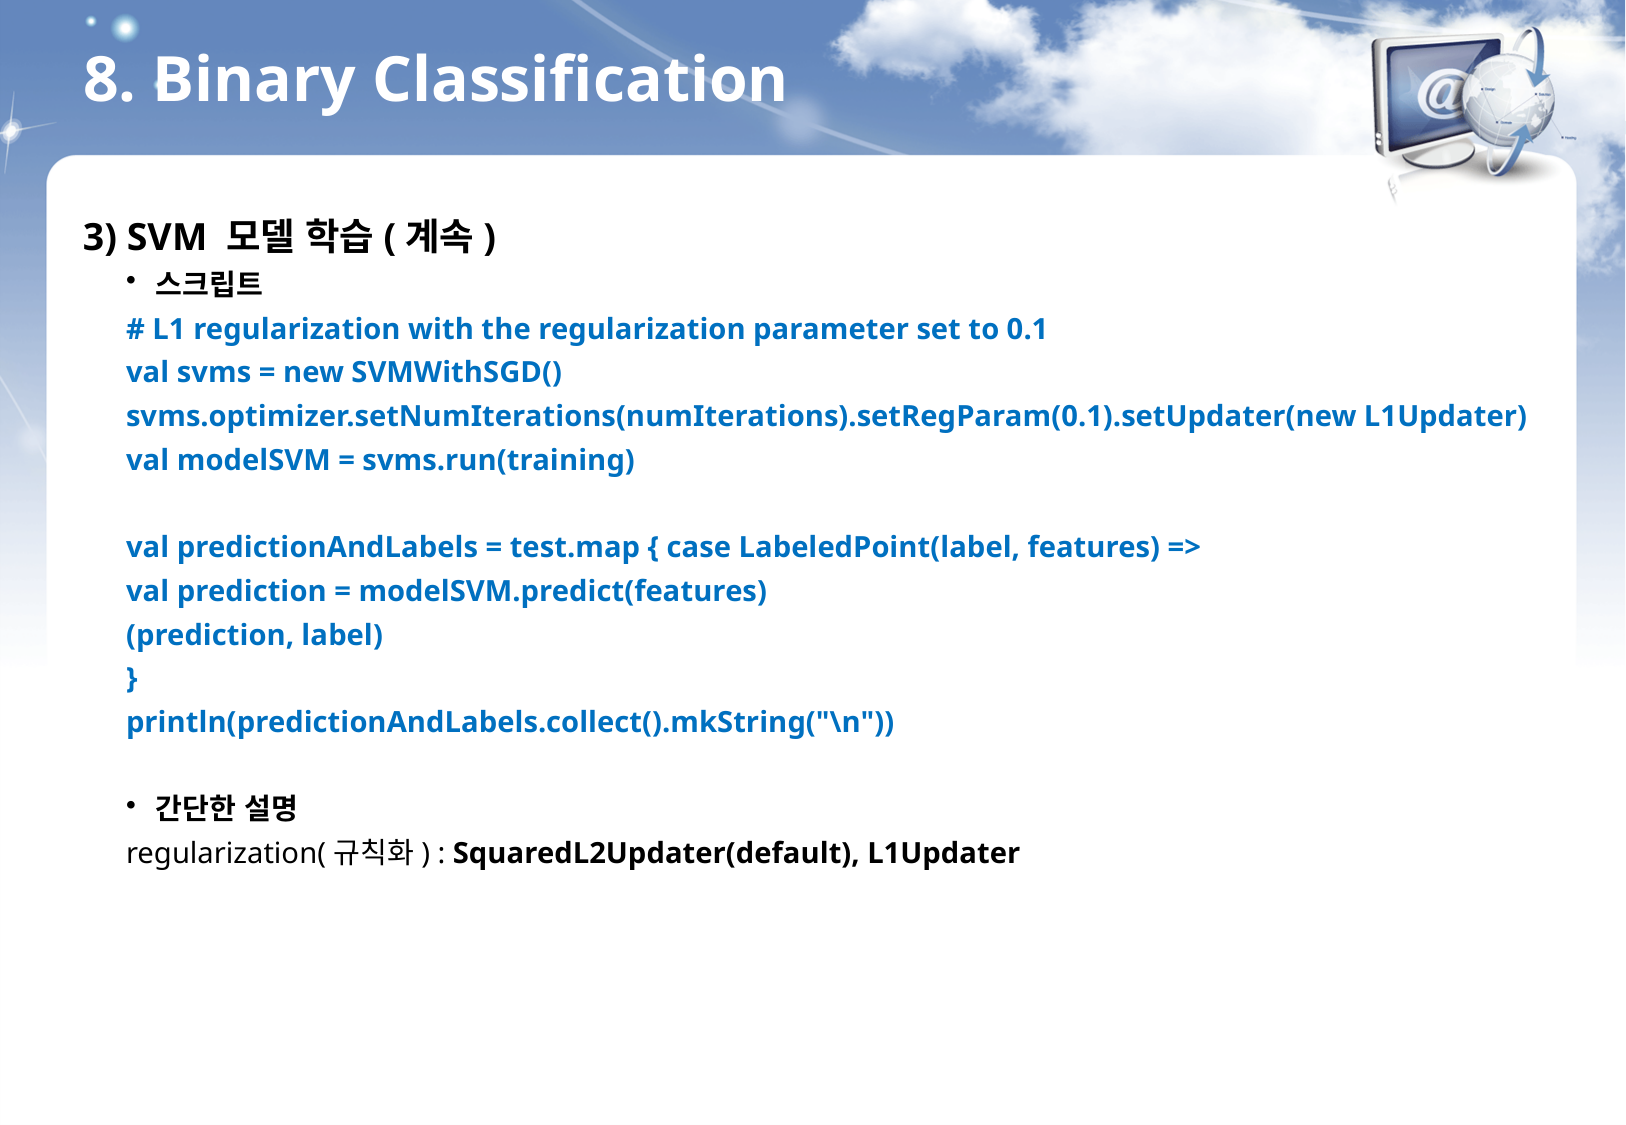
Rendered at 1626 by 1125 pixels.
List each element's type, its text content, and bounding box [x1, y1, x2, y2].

picture [0, 0, 1626, 1125]
title 8. Binary Classification [68, 31, 1464, 138]
text_box 3) SVM 모델 학습(계속) 스크립트 # L1 regularization with the regularization parameter set to 0.1 val svms = new SVMWithSGD() svms.optimizer.setNumIterations(numIterations).setRegParam(0.1).setUpdater(new L1Updater) val modelSVM = svms.run(training) val predictionAndLabels = test.map { case LabeledPoint(label, features) => val prediction = modelSVM.predict(features) (prediction, label) } println(predictionAndLabels.collect().mkString("\n")) 간단한 설명 regularization(규칙화) : SquaredL2Updater(default), L1Updater [68, 196, 1557, 921]
